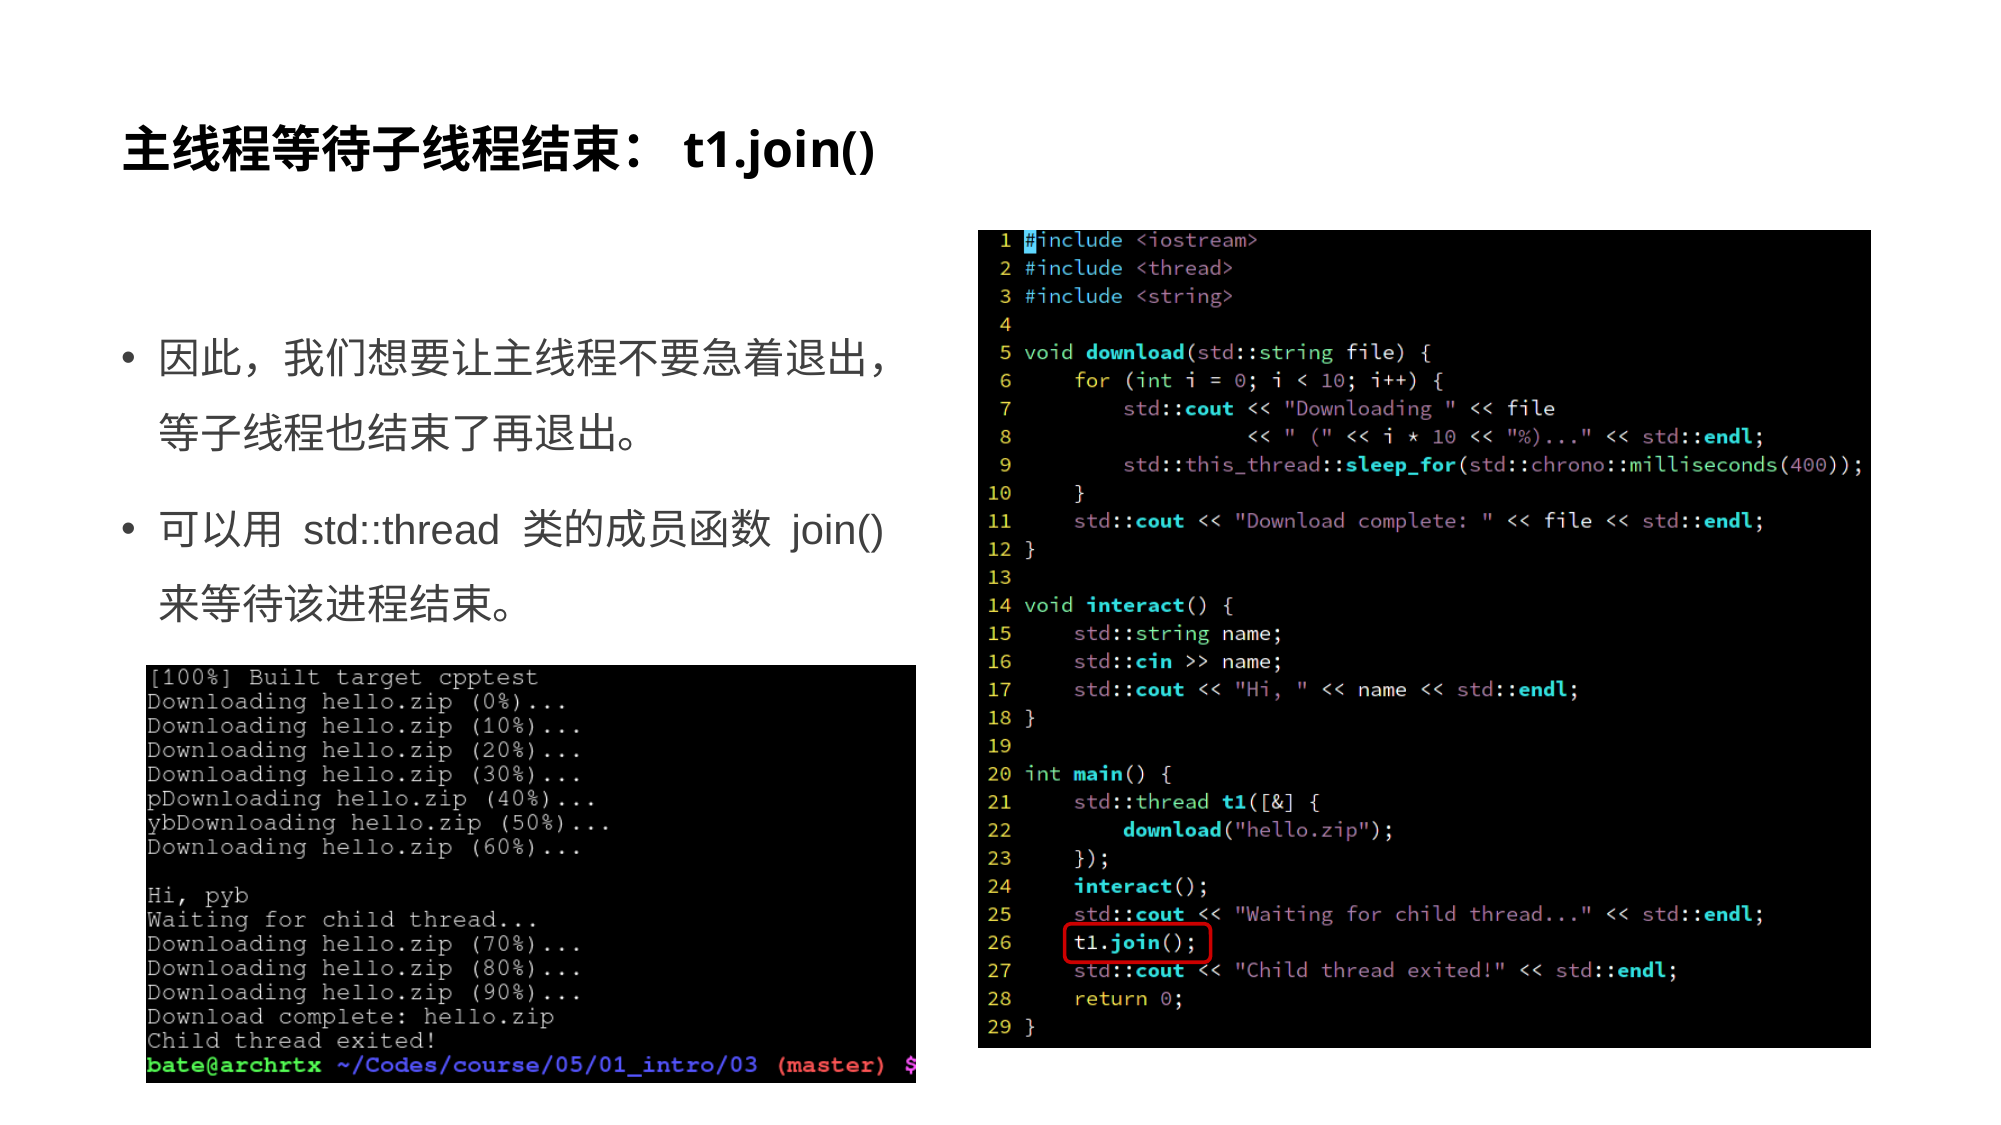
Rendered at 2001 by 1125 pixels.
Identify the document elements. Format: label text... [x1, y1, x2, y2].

picture [146, 665, 916, 1083]
list 因此，我们想要让主线程不要急着退出，等子线程也结束了再退出。 可以用 std::thread 类的成员函数 join() 来等待该进程结束。 [106, 299, 957, 1014]
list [978, 230, 1871, 1049]
title 主线程等待子线程结束：t1.join() [106, 42, 1832, 260]
